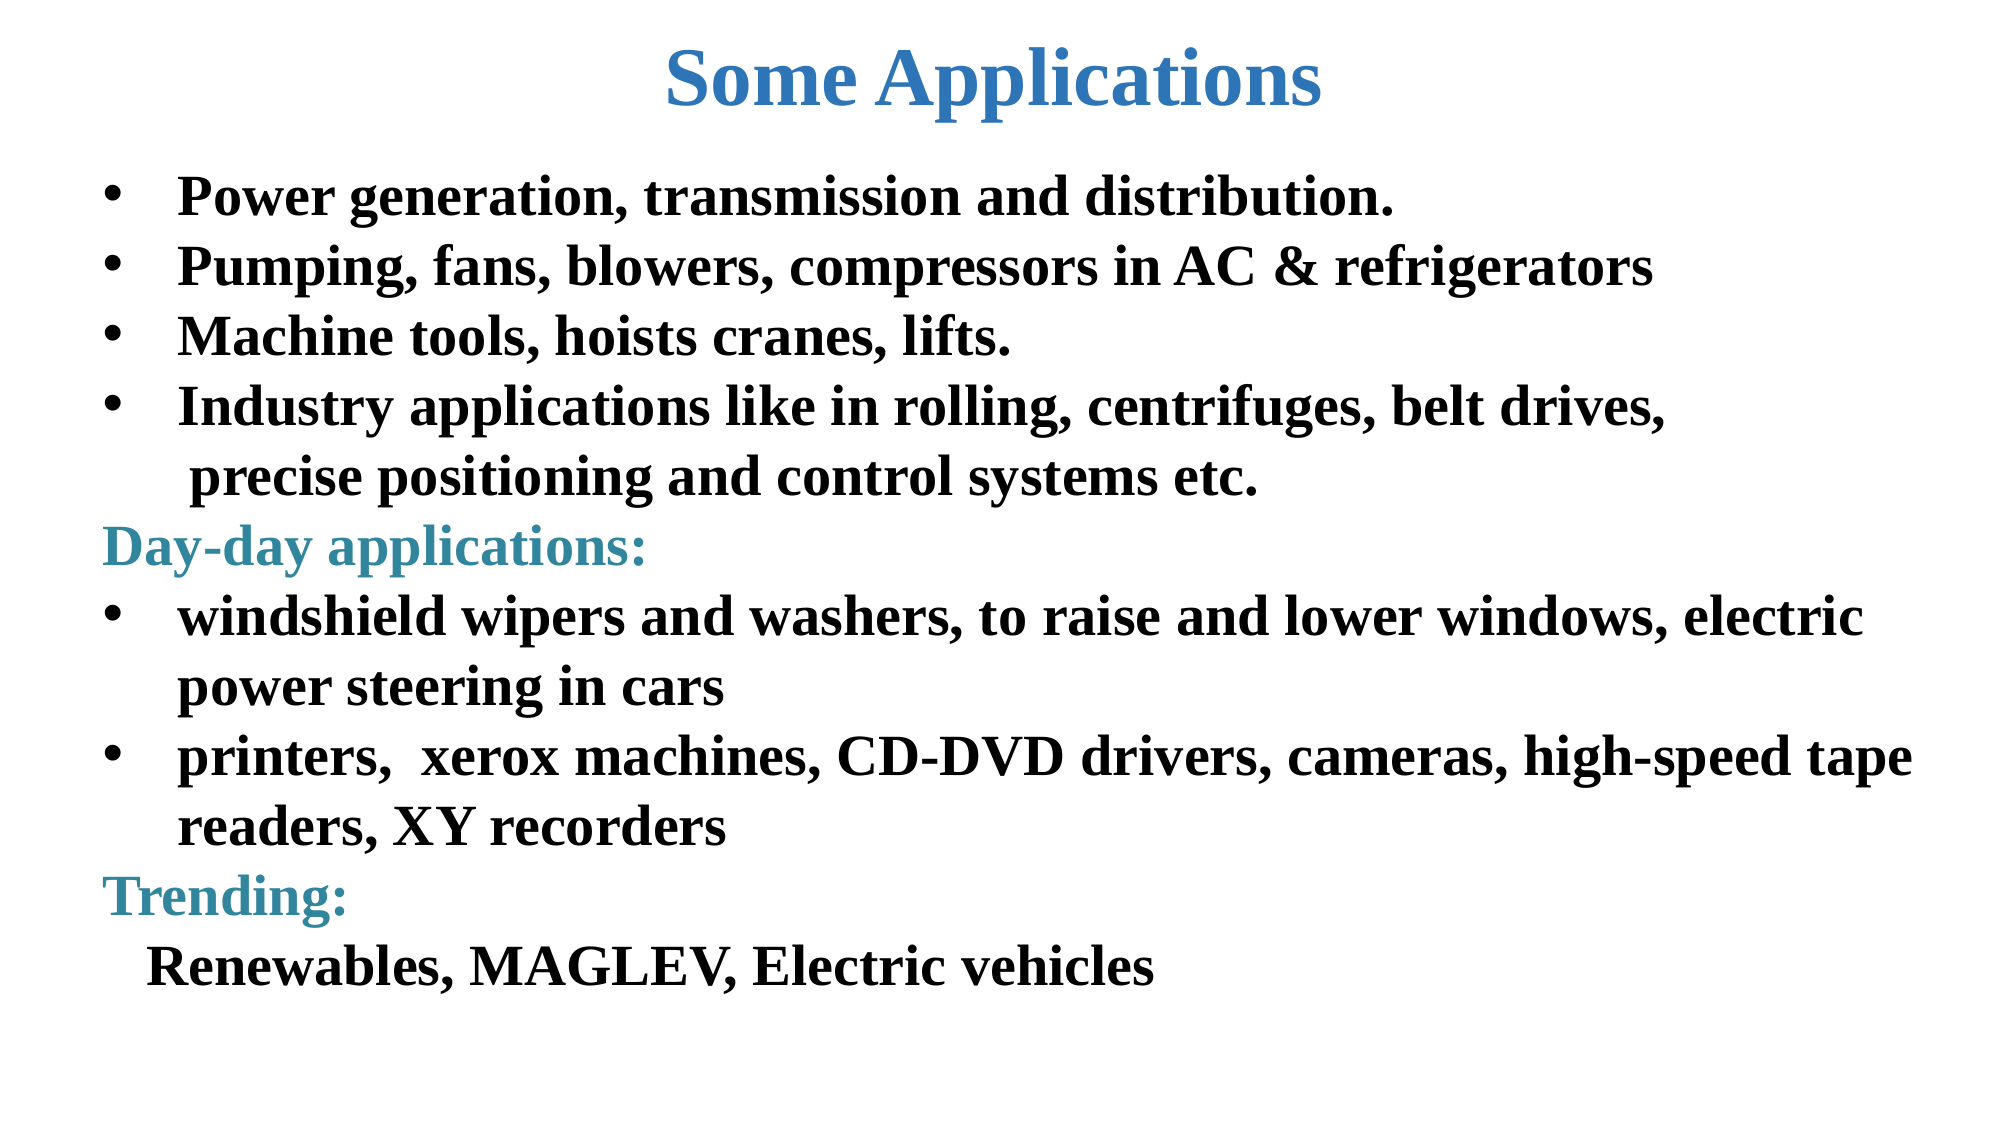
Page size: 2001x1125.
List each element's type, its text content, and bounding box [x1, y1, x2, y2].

text_box Power generation, transmission and distribution. Pumping, fans, blowers, compressors in AC & refrigerators Machine tools, hoists cranes, lifts. Industry applications like in rolling, centrifuges, belt drives, precise positioning and control systems etc. Day-day applications: windshield wipers and washers, to raise and lower windows, electric power steering in cars printers, xerox machines, CD-DVD drivers, cameras, high-speed tape readers, XY recorders Trending: Renewables, MAGLEV, Electric vehicles [87, 149, 1938, 1005]
title Some Applications [662, 50, 1364, 149]
